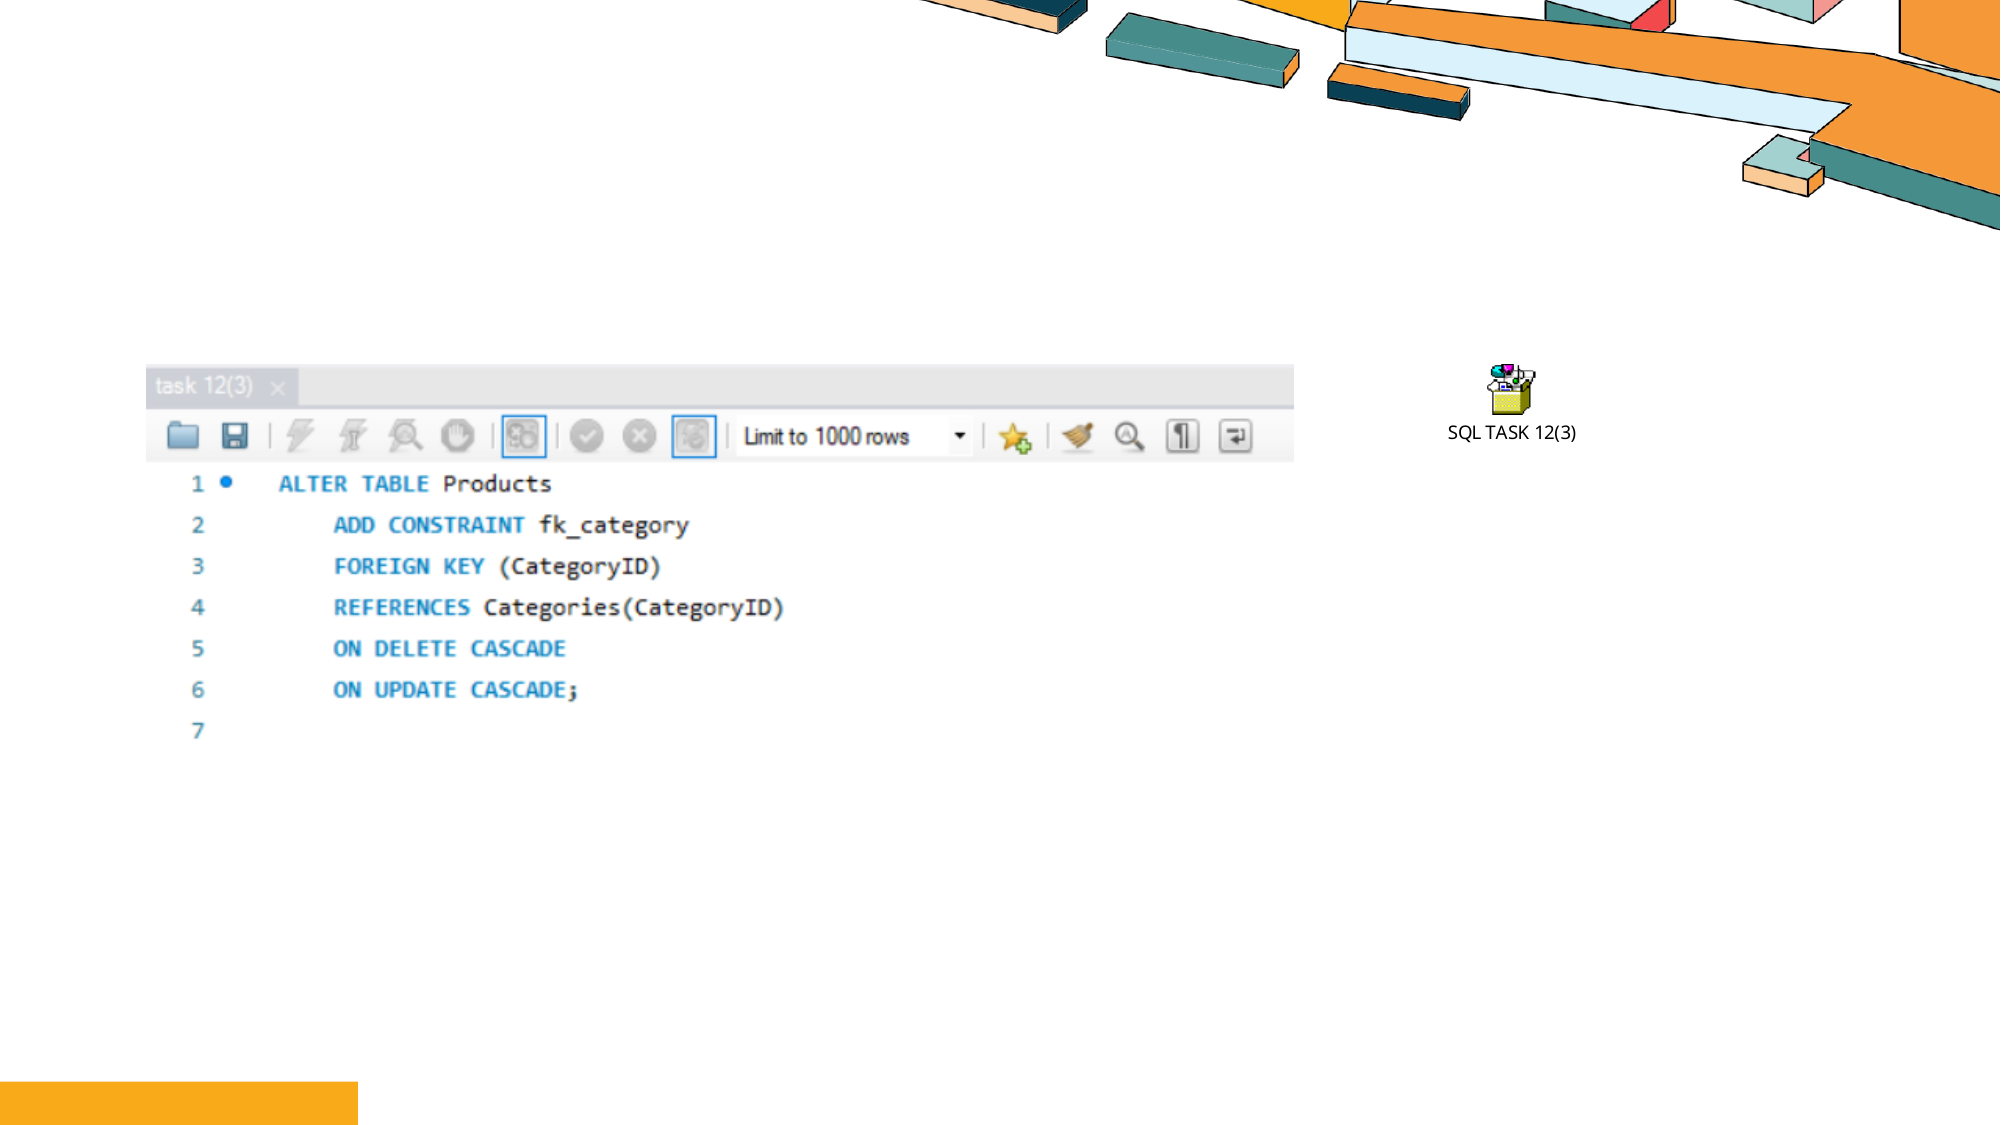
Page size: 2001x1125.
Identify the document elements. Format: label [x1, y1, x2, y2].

picture [146, 364, 1294, 761]
picture [816, 0, 2000, 236]
text_box [1436, 364, 1587, 495]
